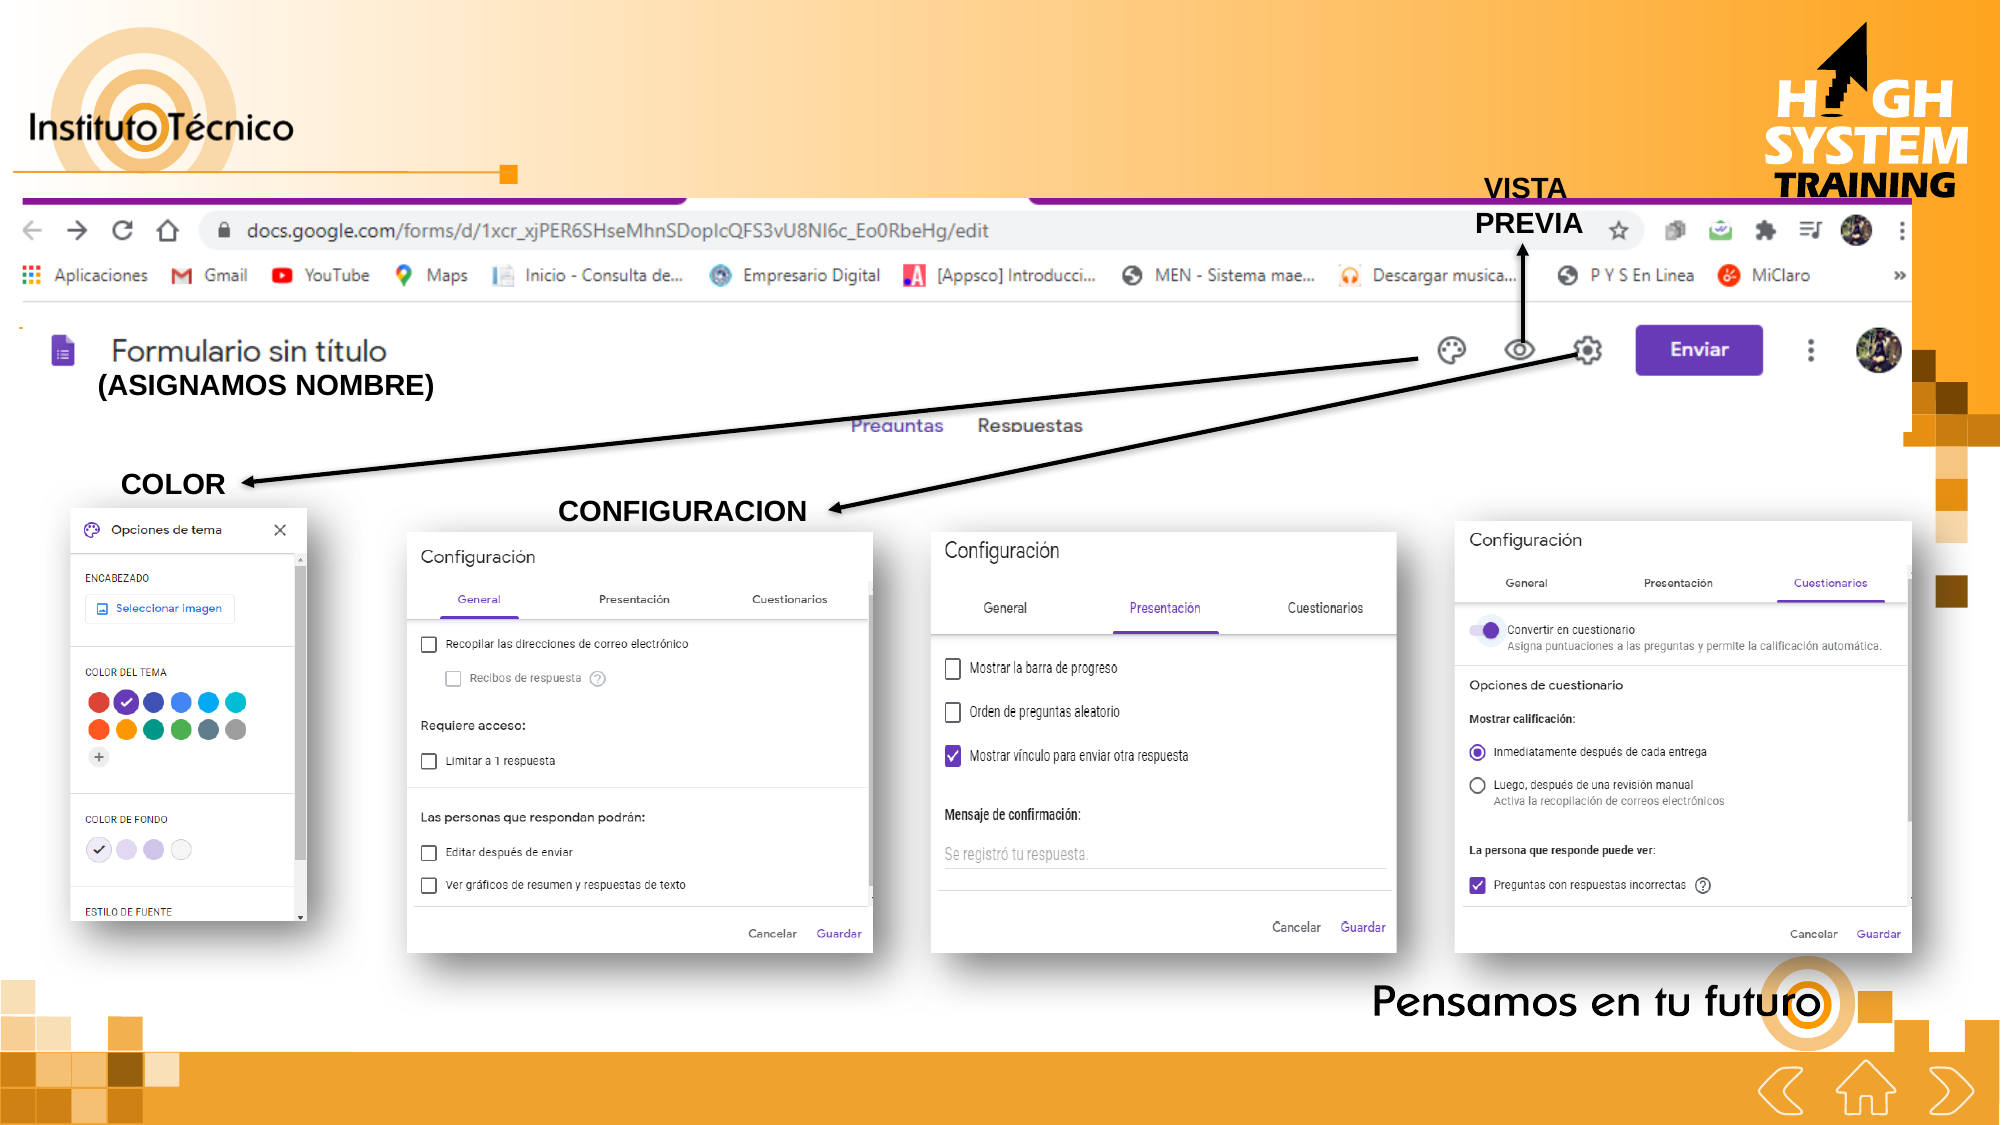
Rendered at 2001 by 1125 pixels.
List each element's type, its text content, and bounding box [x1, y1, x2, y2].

text_box VISTA PREVIA [1460, 161, 1599, 195]
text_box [241, 358, 822, 484]
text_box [827, 354, 1578, 511]
picture [930, 532, 1397, 954]
text_box COLOR [106, 458, 236, 492]
picture [406, 532, 874, 954]
picture [4, 90, 318, 173]
picture [22, 197, 1913, 432]
picture [70, 508, 308, 921]
text_box CONFIGURACION [543, 492, 822, 516]
picture [1454, 521, 1912, 954]
